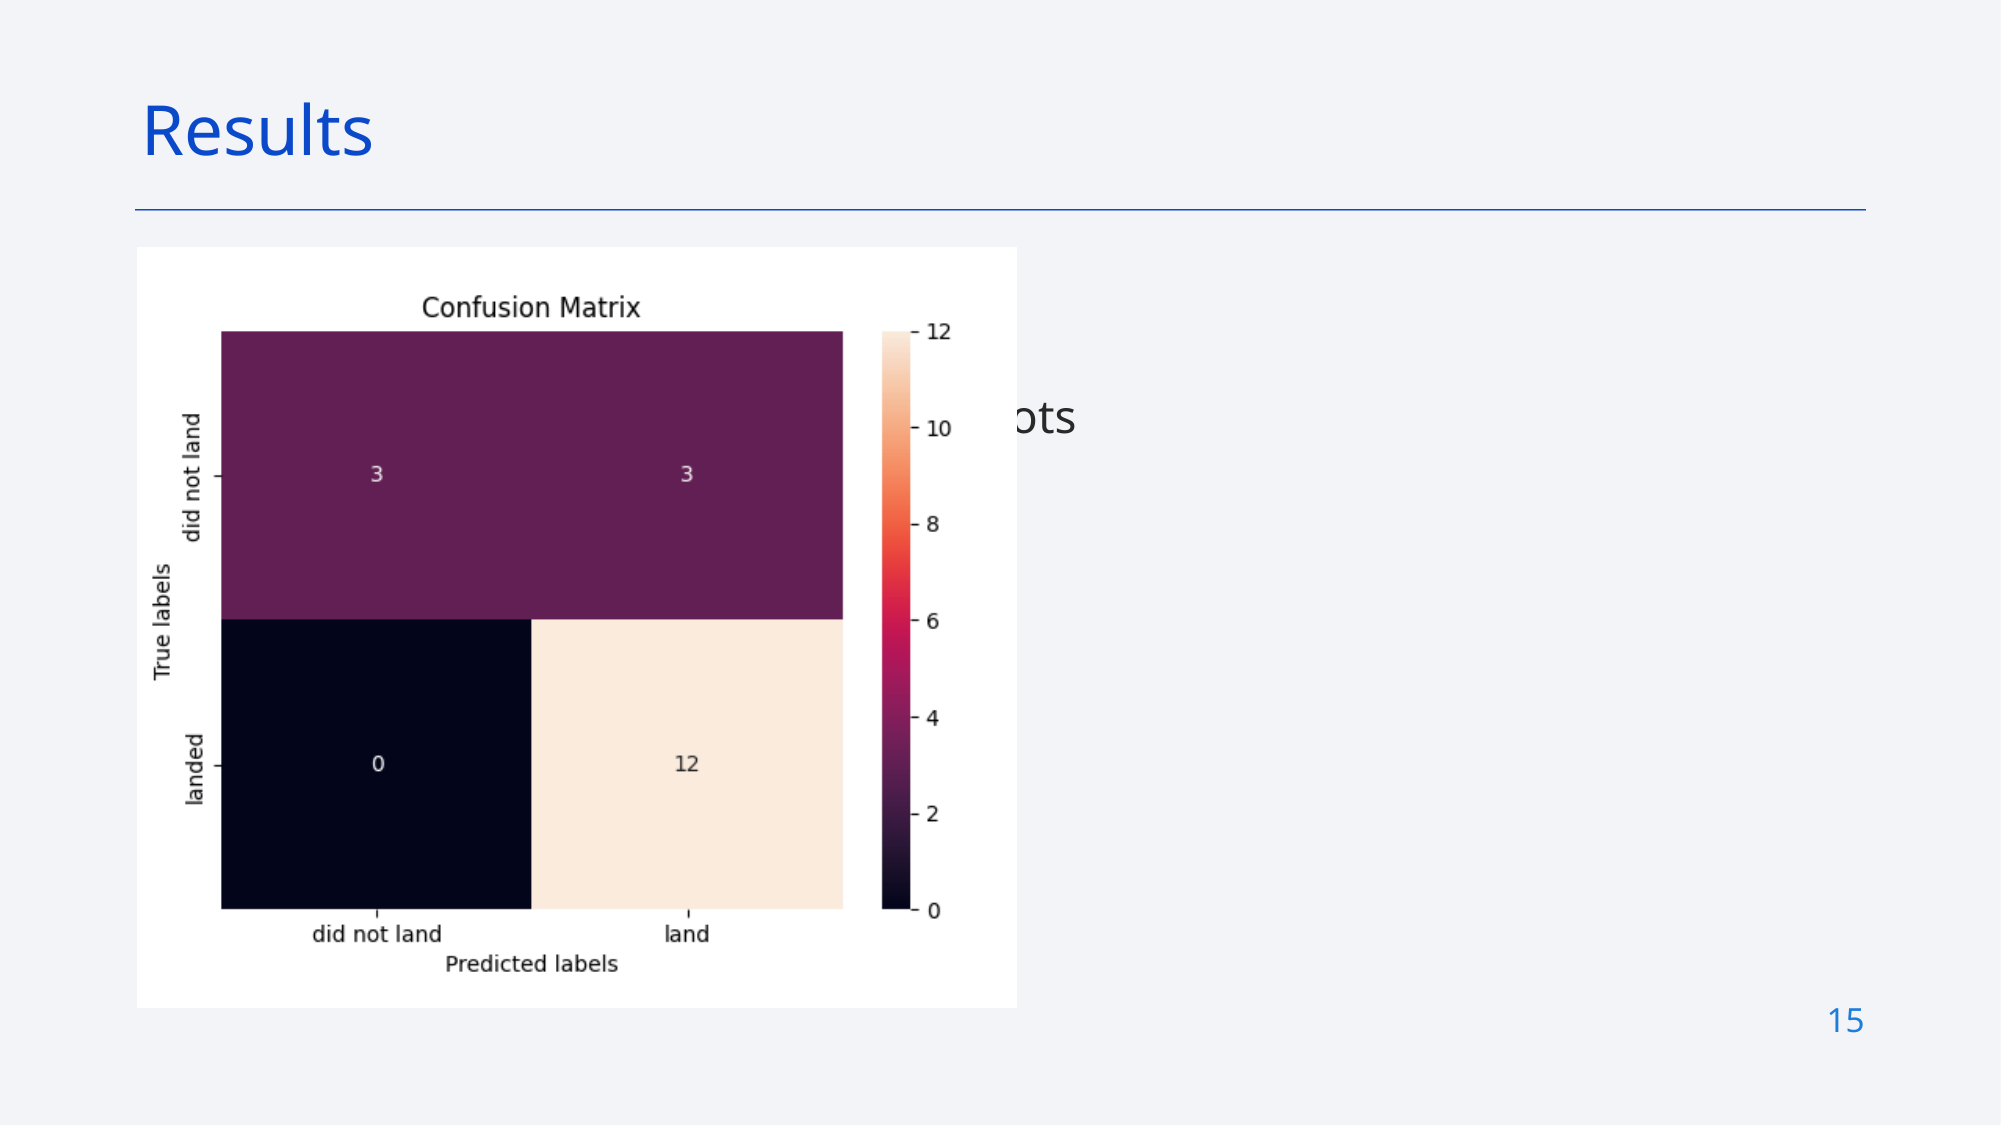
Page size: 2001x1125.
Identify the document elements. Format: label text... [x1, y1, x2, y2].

picture [0, 0, 2001, 1125]
slide_number 15 [1429, 988, 1880, 1055]
text_box Exploratory data analysis results Interactive analytics demo in screenshots Predictive analysis results [1017, 296, 1298, 563]
text_box Results [126, 88, 1852, 179]
